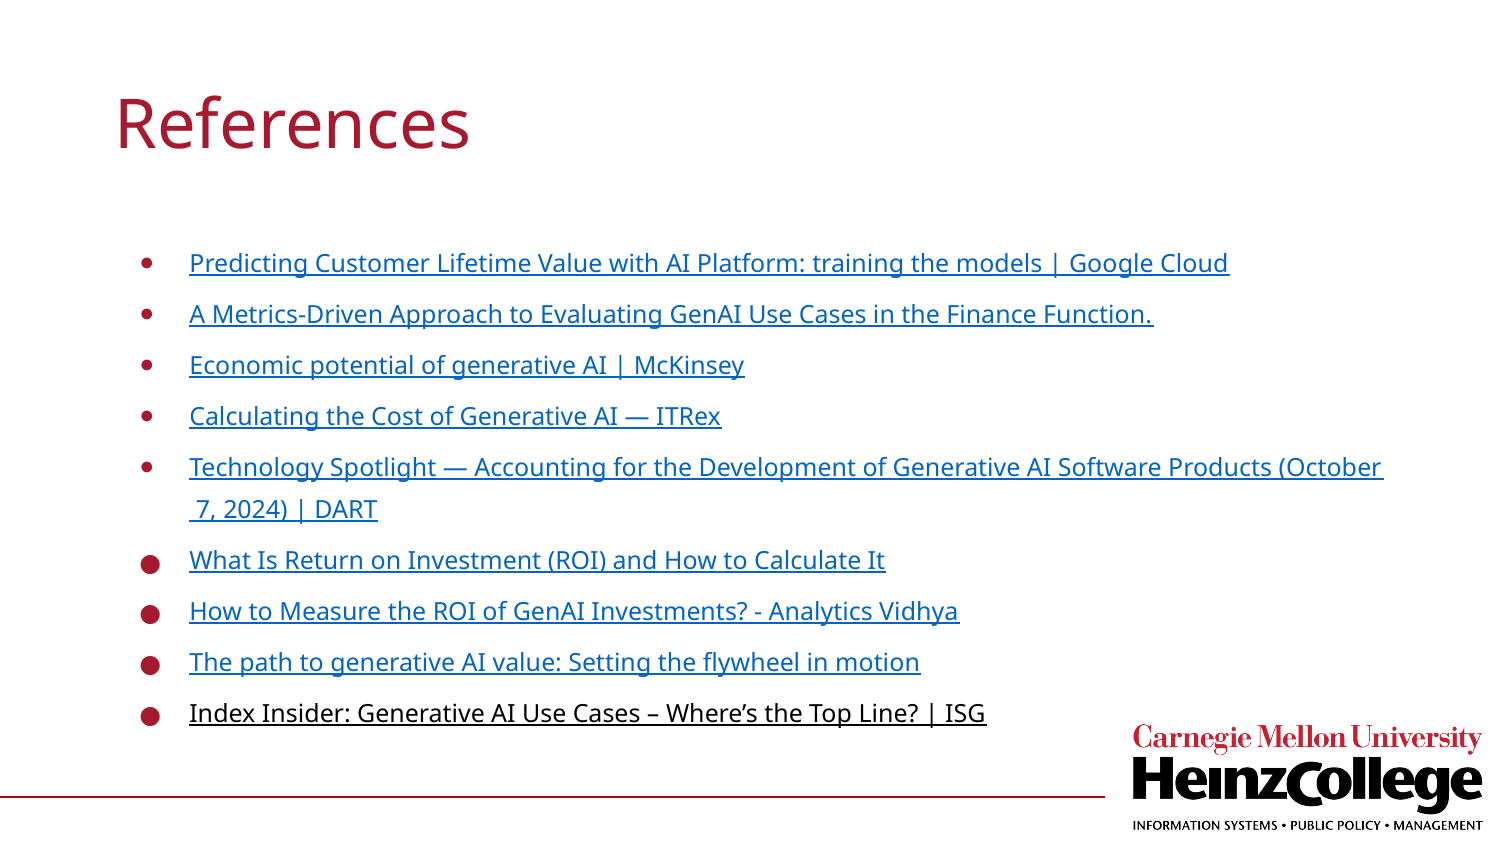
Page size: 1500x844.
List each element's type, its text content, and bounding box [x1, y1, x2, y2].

title References [103, 44, 1397, 208]
picture [1133, 724, 1483, 830]
list Predicting Customer Lifetime Value with AI Platform: training the models | Google Cloud A Metrics-Driven Approach to Evaluating GenAI Use Cases in the Finance Function. Economic potential of generative AI | McKinsey Calculating the Cost of Generative AI — ITRex Technology Spotlight — Accounting for the Development of Generative AI Software Products (October 7, 2024) | DART What Is Return on Investment (ROI) and How to Calculate It How to Measure the ROI of GenAI Investments? - Analytics Vidhya The path to generative AI value: Setting the flywheel in motion Index Insider: Generative AI Use Cases – Where’s the Top Line? | ISG [103, 224, 1397, 760]
